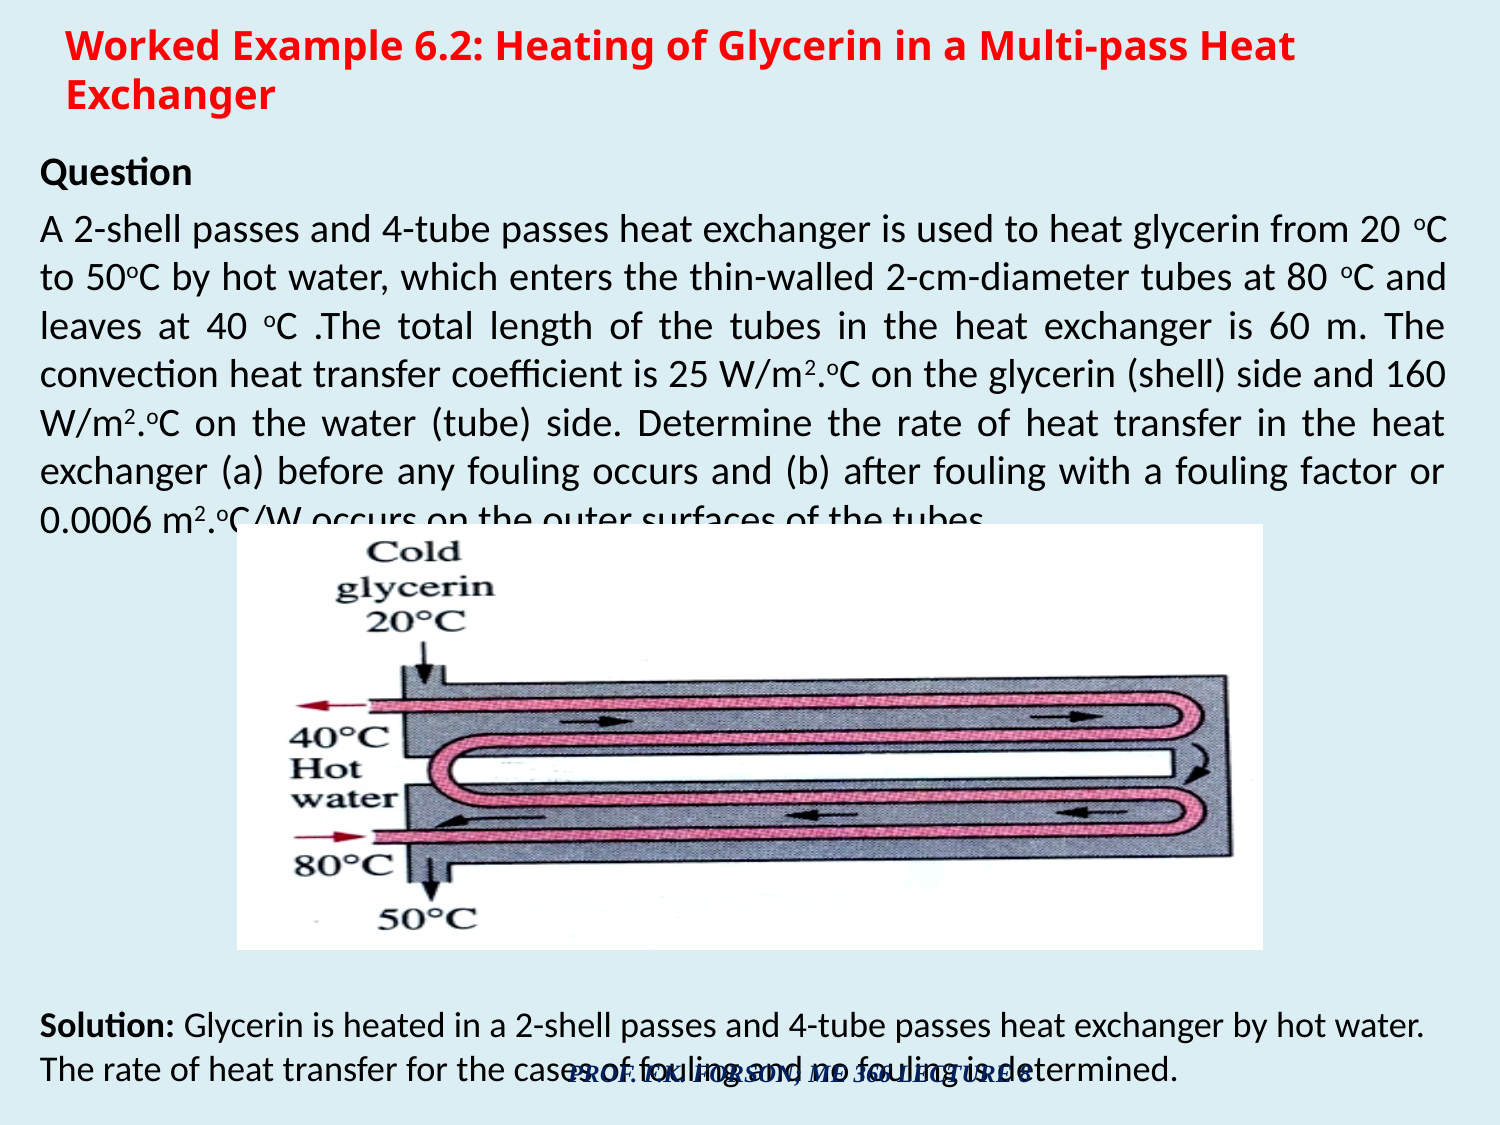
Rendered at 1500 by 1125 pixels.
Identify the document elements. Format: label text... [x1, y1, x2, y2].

picture [237, 524, 1263, 951]
subtitle Question A 2-shell passes and 4-tube passes heat exchanger is used to heat glycerin from 20 oC to 50oC by hot water, which enters the thin-walled 2-cm-diameter tubes at 80 oC and leaves at 40 oC .The total length of the tubes in the heat exchanger is 60 m. The convection heat transfer coefficient is 25 W/m2.oC on the glycerin (shell) side and 160 W/m2.oC on the water (tube) side. Determine the rate of heat transfer in the heat exchanger (a) before any fouling occurs and (b) after fouling with a fouling factor or 0.0006 m2.oC/W occurs on the outer surfaces of the tubes. Solution: Glycerin is heated in a 2-shell passes and 4-tube passes heat exchanger by hot water. The rate of heat transfer for the cases of fouling and no fouling is determined. [24, 137, 1463, 1100]
title Worked Example 6.2: Heating of Glycerin in a Multi-pass Heat Exchanger [50, 12, 1425, 125]
footer PROF. F.K. FORSON; ME 366 LECTURE 8 [512, 1042, 1088, 1103]
